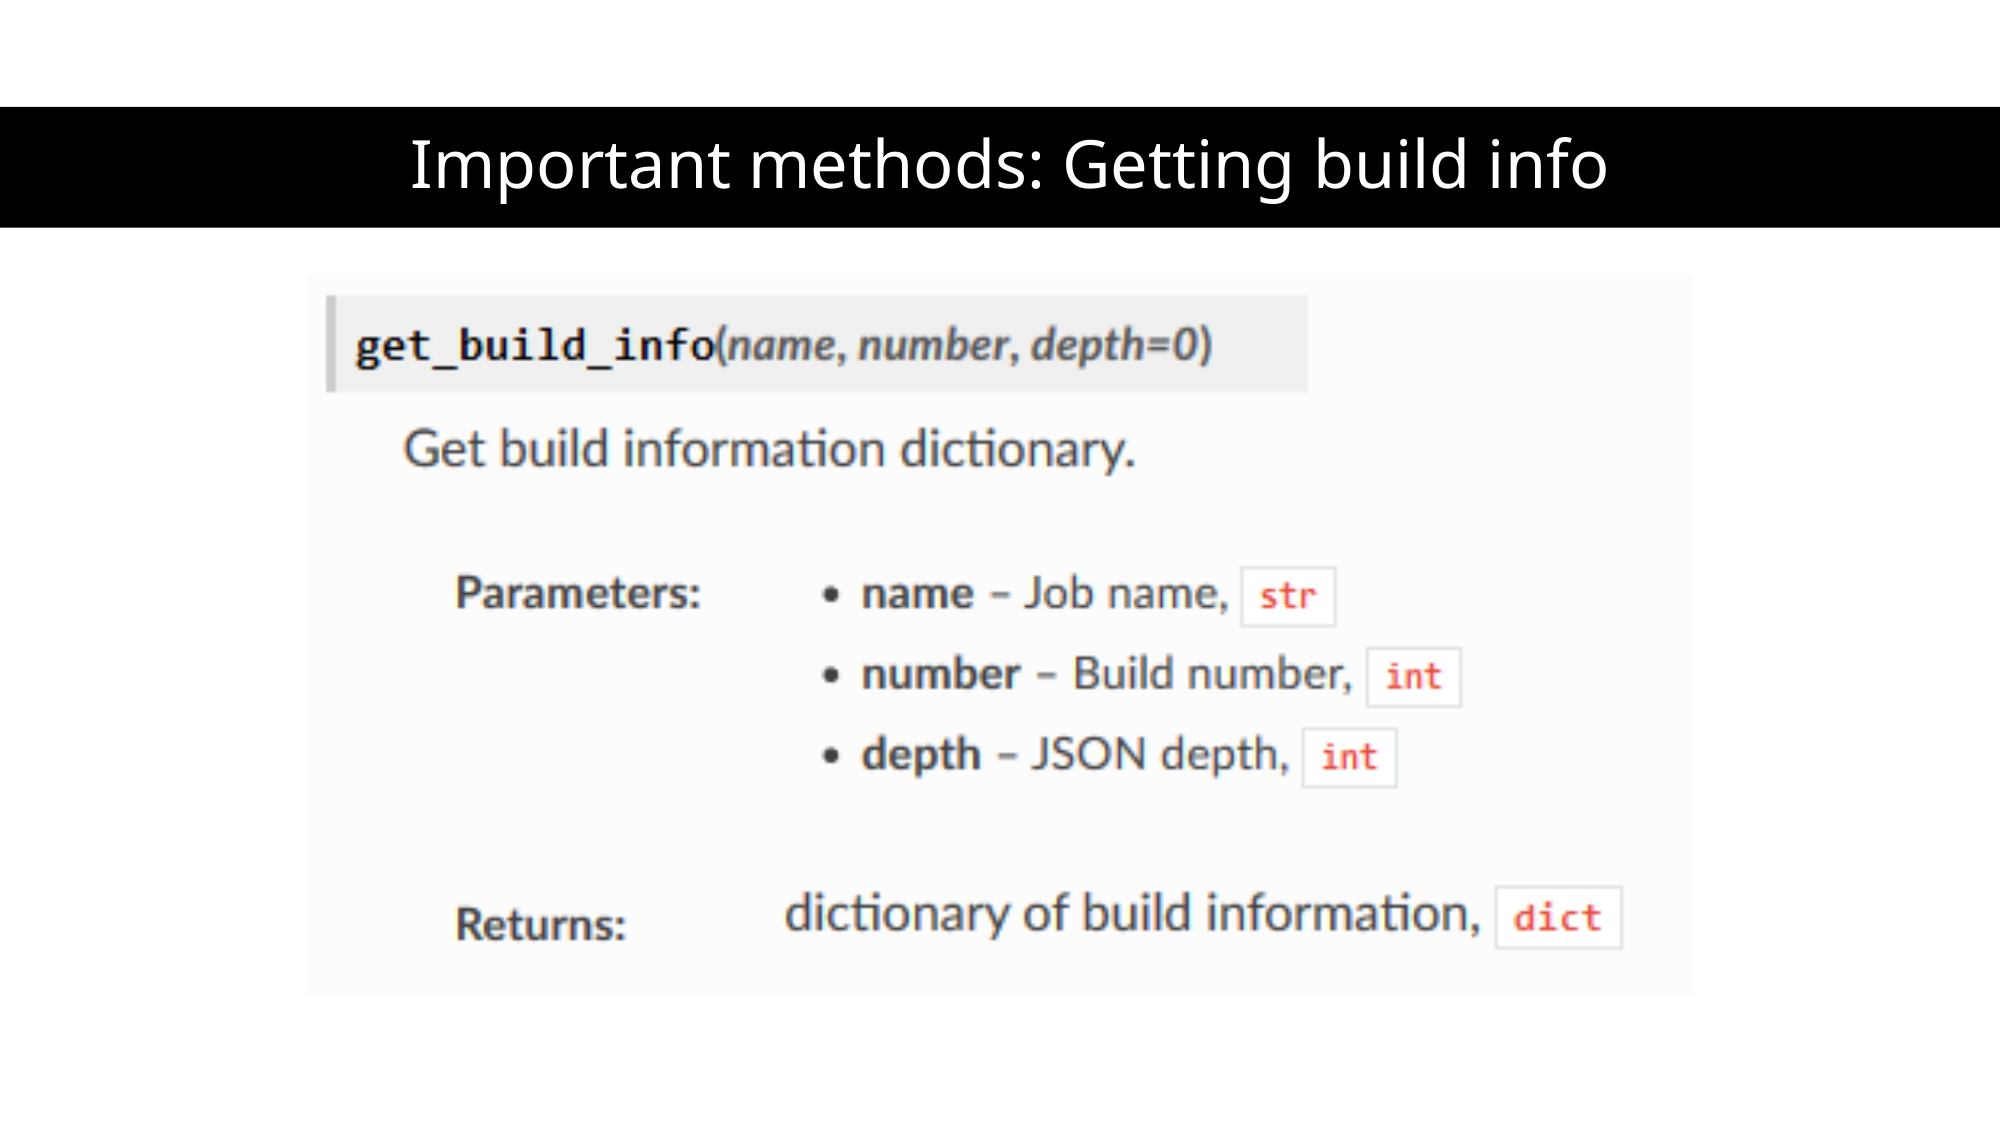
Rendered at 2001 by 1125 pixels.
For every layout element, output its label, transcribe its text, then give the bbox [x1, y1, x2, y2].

text_box [0, 106, 2000, 229]
title Important methods: Getting build info [91, 105, 1931, 228]
picture [308, 274, 1692, 996]
